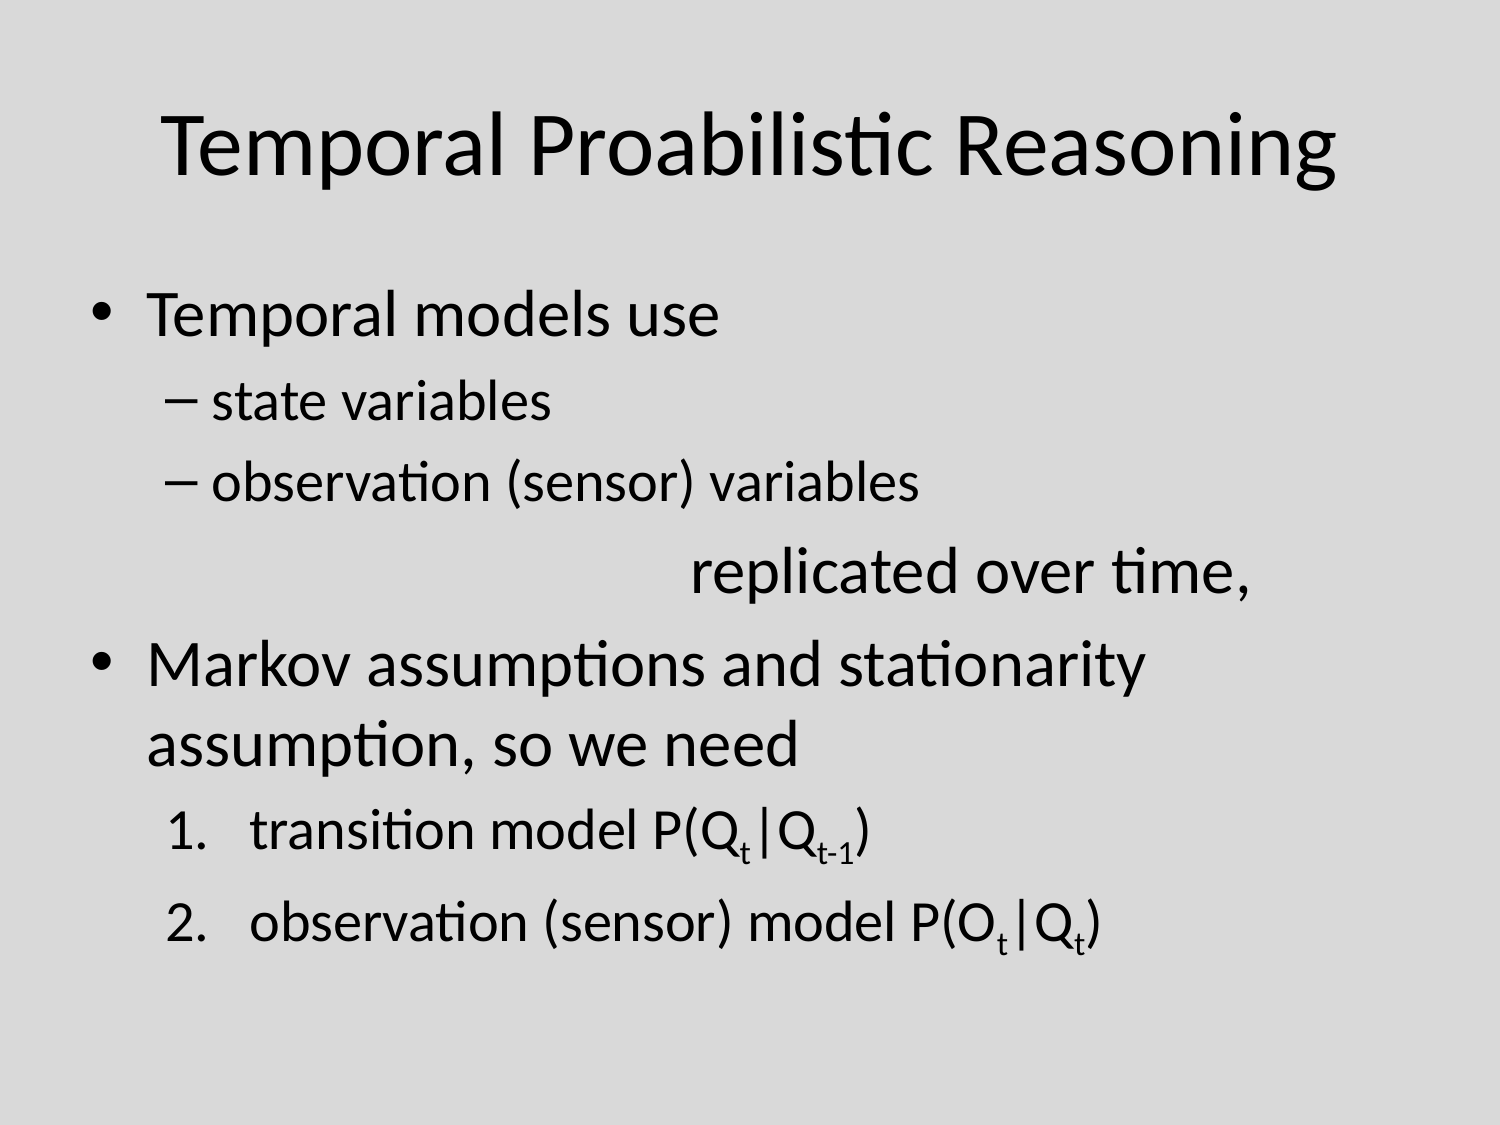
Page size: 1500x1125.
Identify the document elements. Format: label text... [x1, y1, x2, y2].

list Temporal models use state variables observation (sensor) variables replicated over time, Markov assumptions and stationarity assumption, so we need transition model P(Qt|Qt-1) observation (sensor) model P(Ot|Qt) [75, 262, 1425, 1005]
title Temporal Proabilistic Reasoning [75, 45, 1425, 233]
